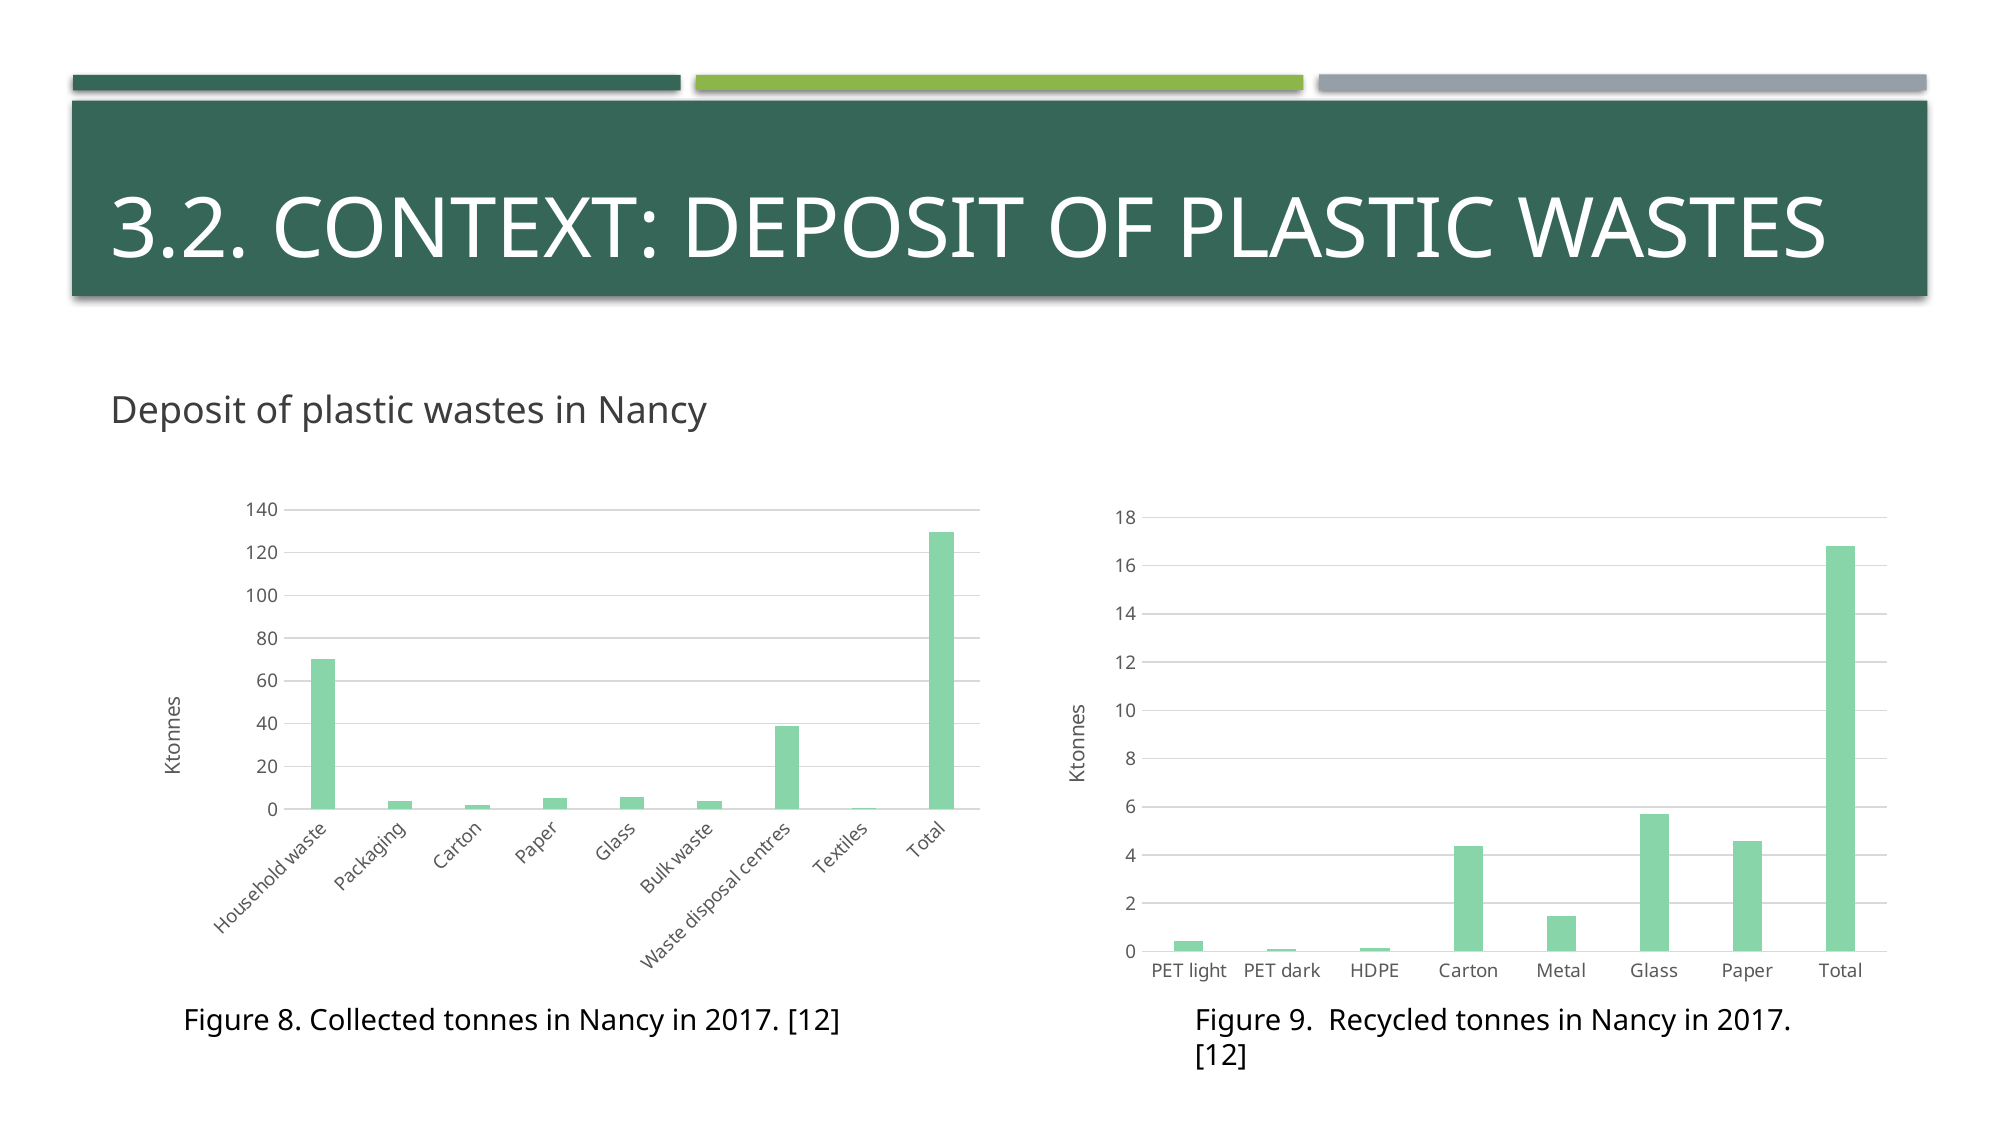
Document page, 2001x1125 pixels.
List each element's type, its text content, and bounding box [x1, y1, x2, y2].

list Deposit of plastic wastes in Nancy [95, 357, 1905, 1037]
text_box Figure 9. Recycled tonnes in Nancy in 2017. [12] [1180, 1003, 1813, 1079]
chart [124, 485, 1001, 987]
title 3.2. Context: Deposit of plastic wastes [95, 115, 1905, 282]
chart [1029, 493, 1906, 995]
text_box Figure 8. Collected tonnes in Nancy in 2017. [12] [168, 995, 987, 1044]
